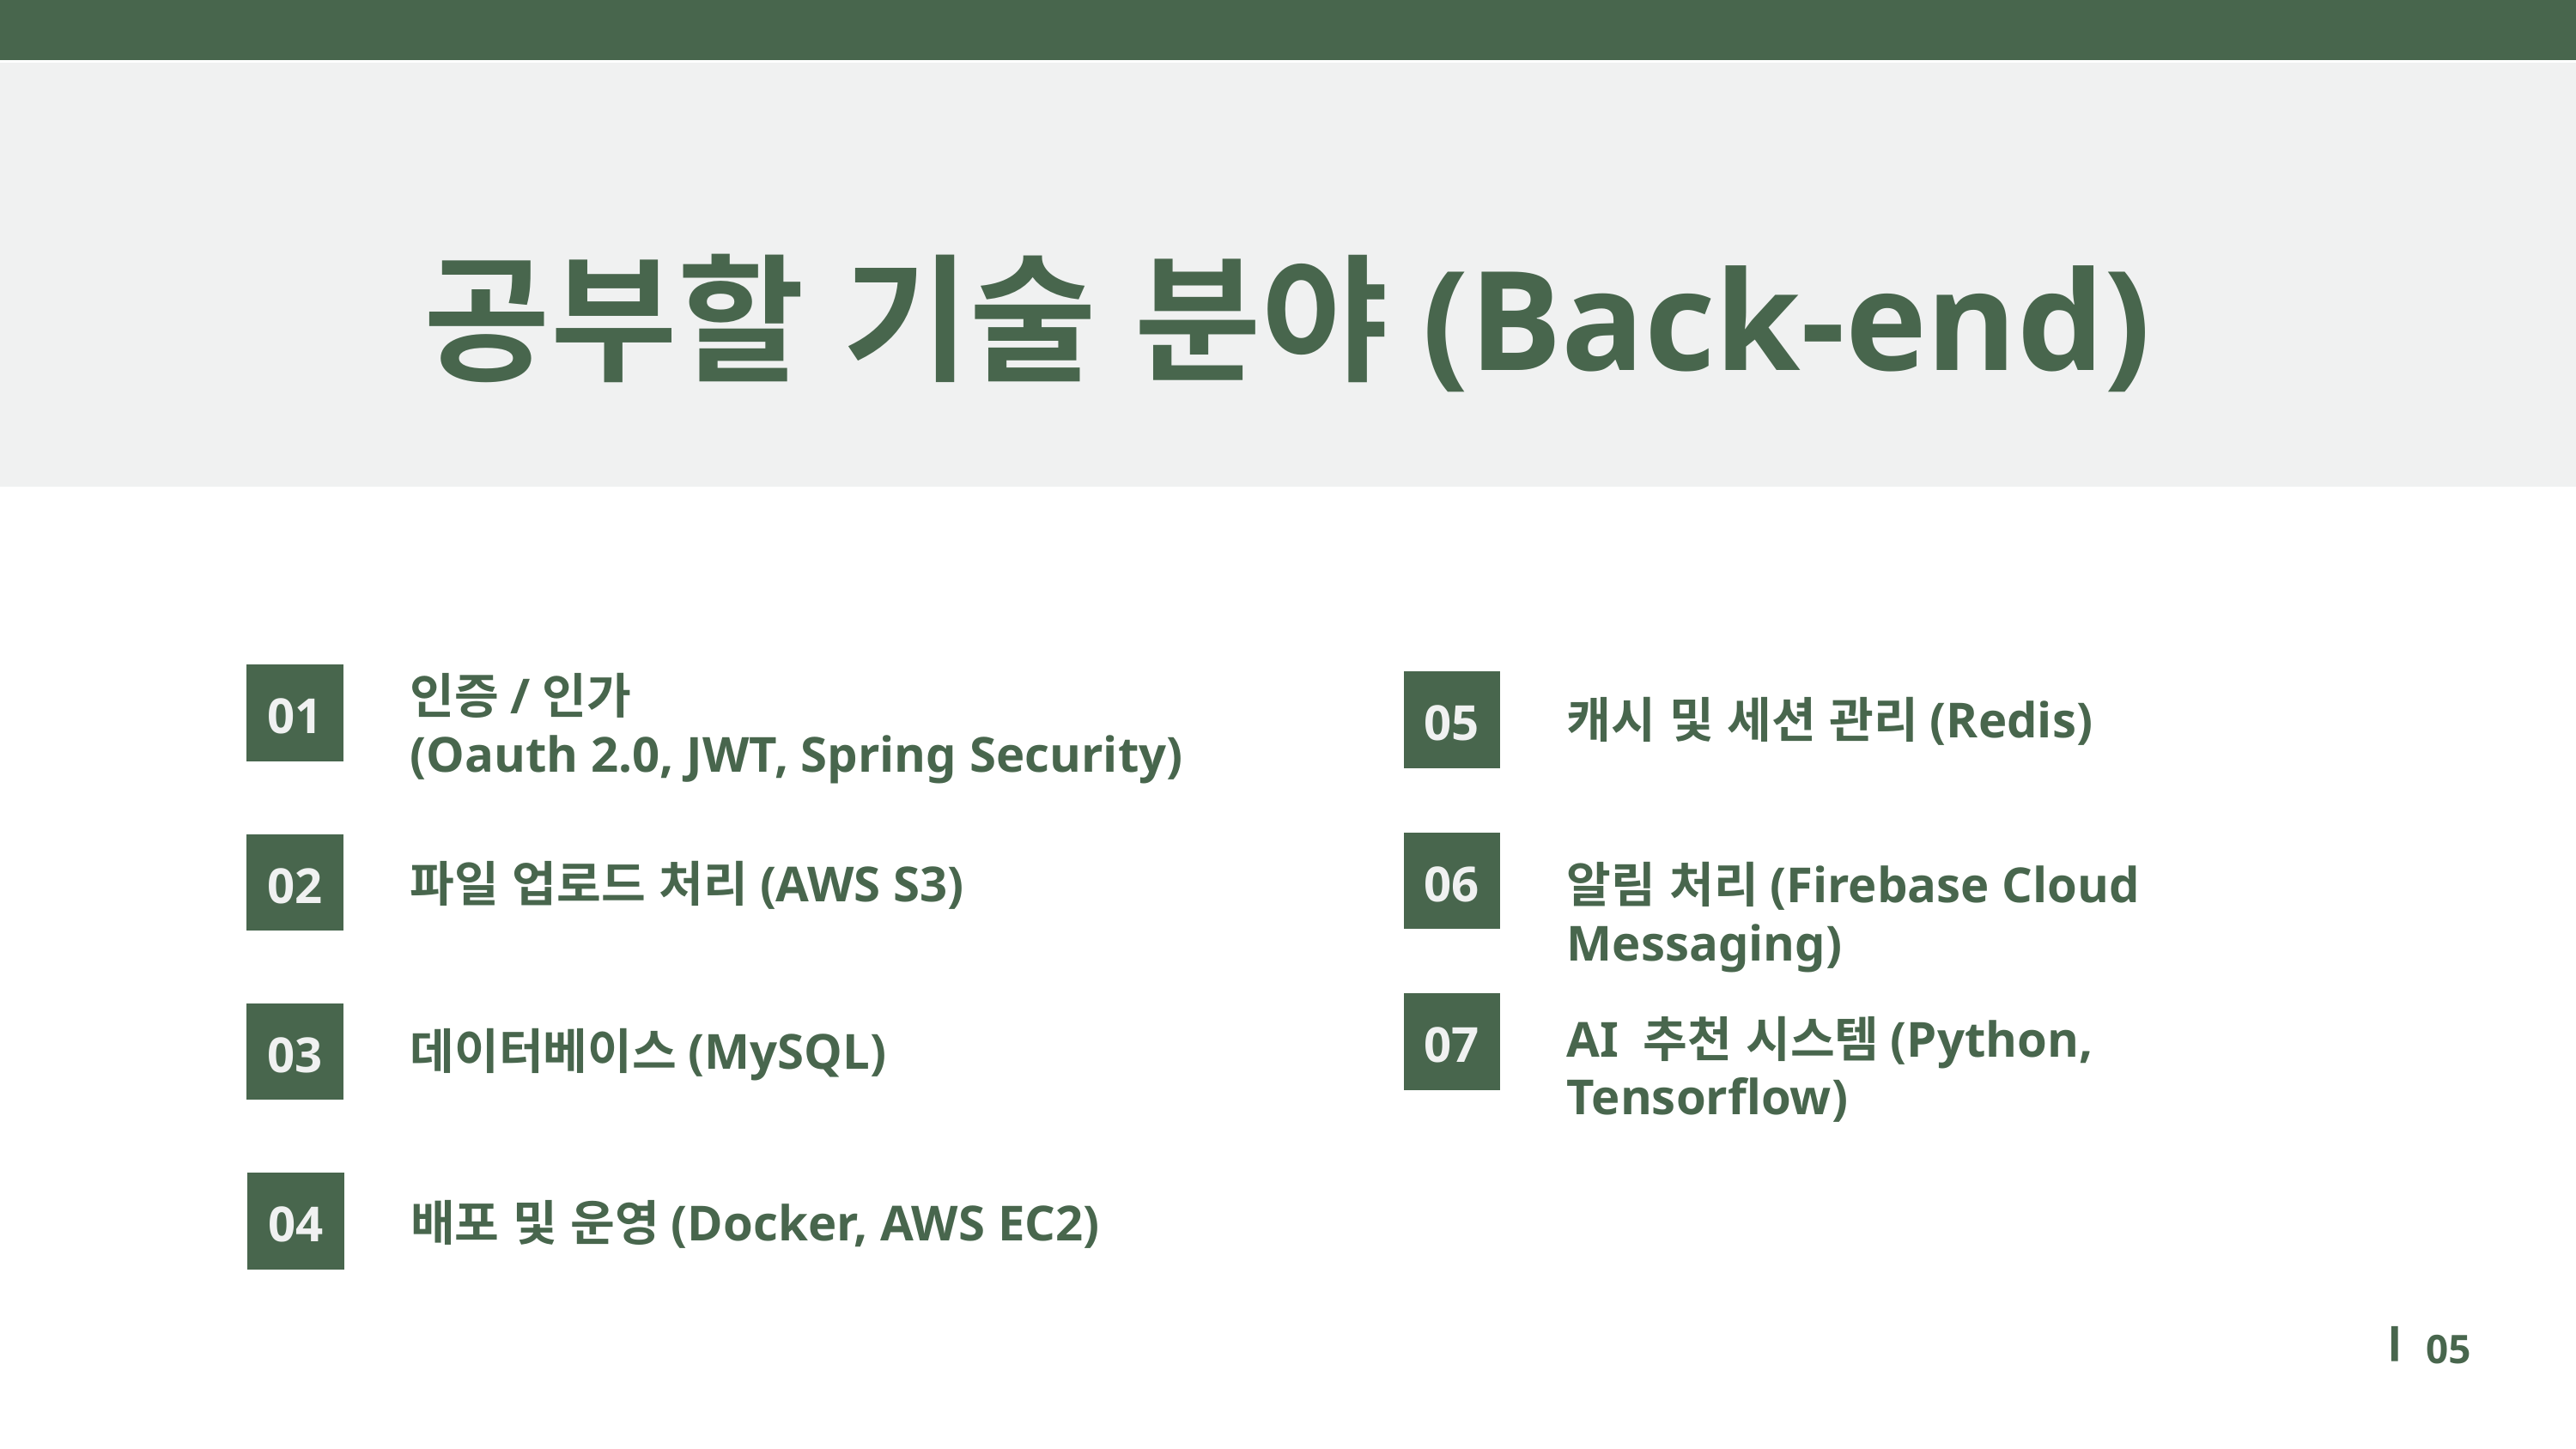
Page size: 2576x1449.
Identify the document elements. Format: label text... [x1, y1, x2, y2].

text_box 캐시 및 세션 관리(Redis) [1566, 689, 2471, 748]
text_box 인증/인가 (Oauth 2.0, JWT, Spring Security) [410, 665, 1321, 782]
text_box 알림 처리(Firebase Cloud Messaging) [1566, 854, 2372, 971]
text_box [246, 1003, 344, 1100]
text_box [0, 0, 2576, 60]
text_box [0, 63, 2576, 488]
text_box AI 추천 시스템(Python, Tensorflow) [1566, 1008, 2330, 1125]
text_box 데이터베이스(MySQL) [410, 1020, 1235, 1079]
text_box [1403, 832, 1501, 930]
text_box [1403, 670, 1501, 769]
text_box 배포 및 운영(Docker, AWS EC2) [410, 1191, 1173, 1251]
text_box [246, 1172, 344, 1270]
text_box 파일 업로드 처리(AWS S3) [410, 852, 1202, 912]
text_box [246, 834, 344, 931]
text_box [1403, 993, 1501, 1091]
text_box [246, 664, 344, 762]
text_box 05 [2409, 1316, 2471, 1372]
